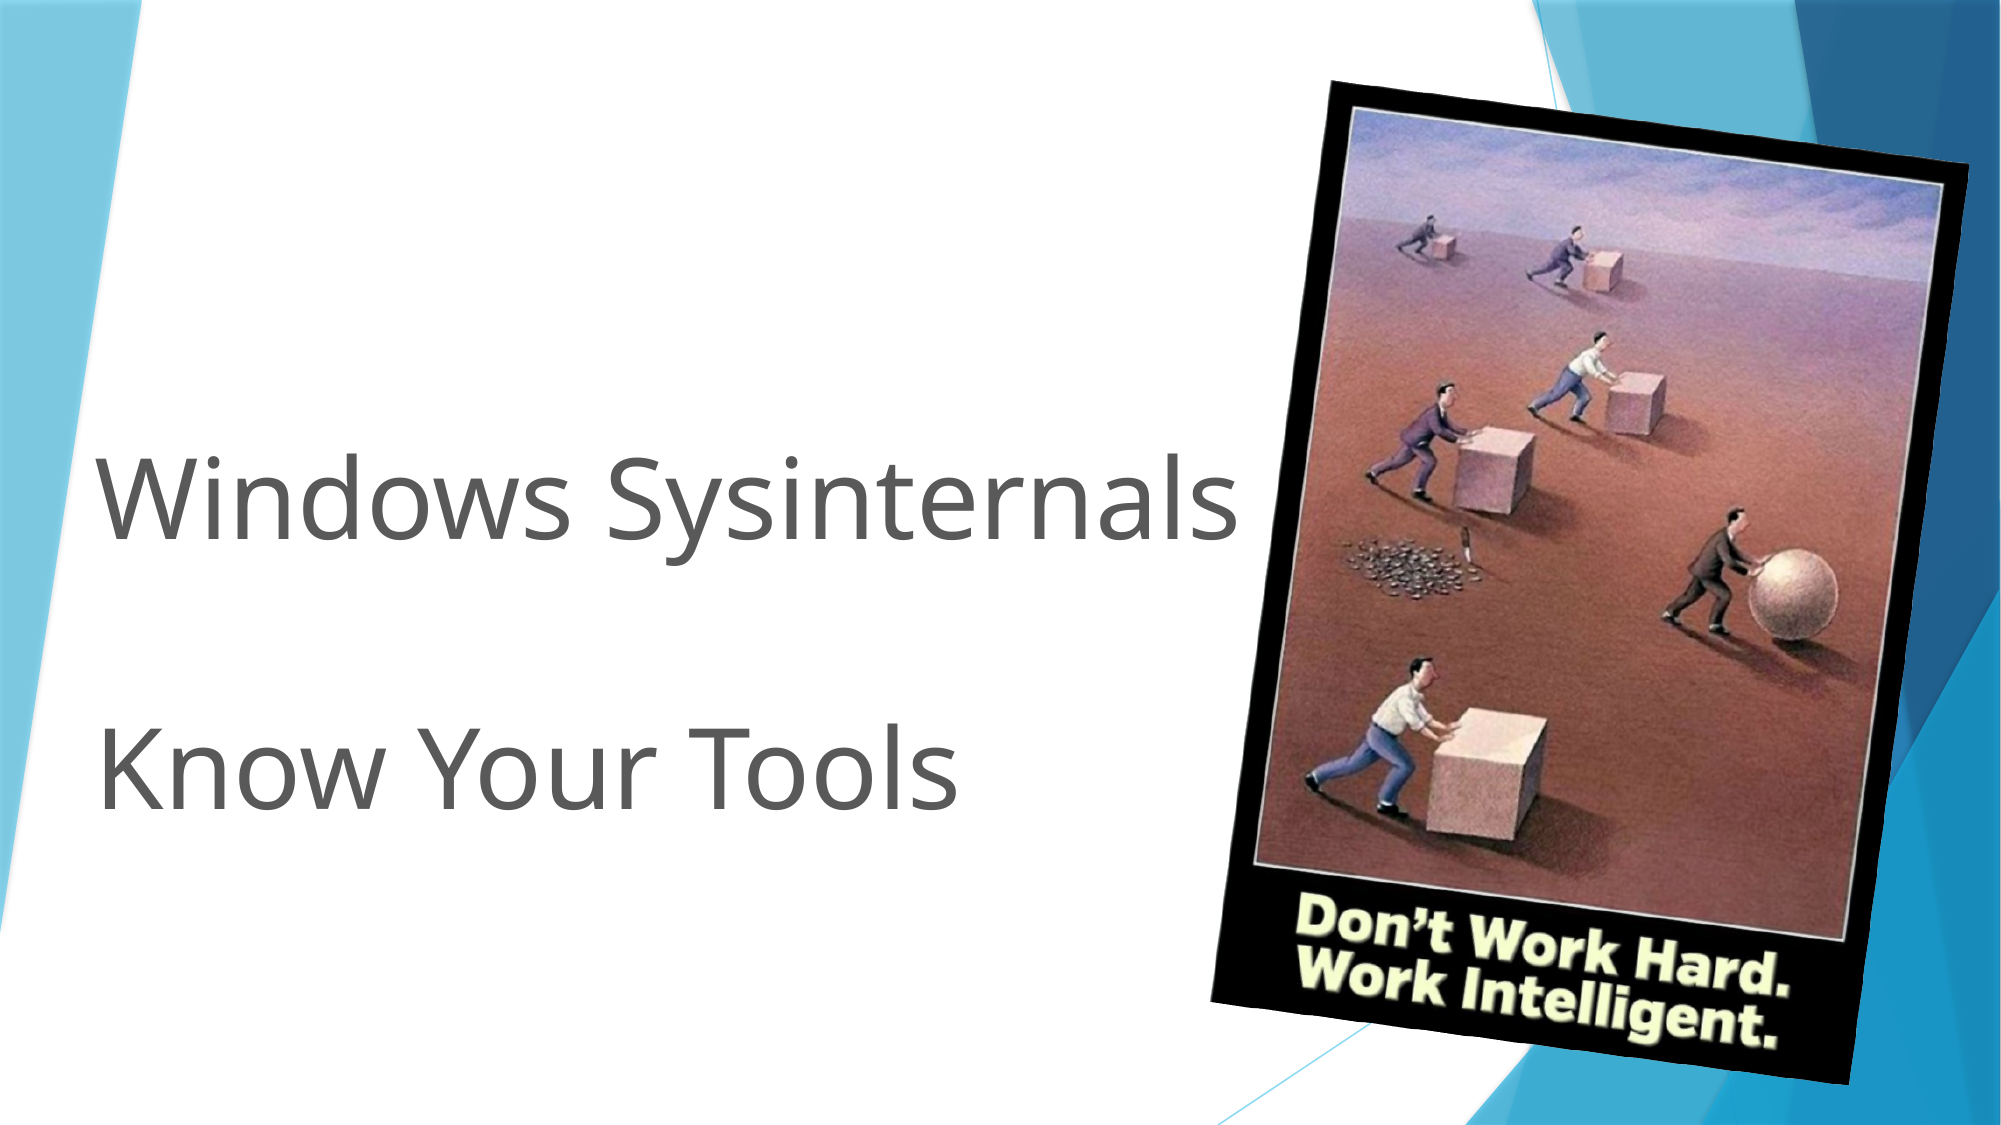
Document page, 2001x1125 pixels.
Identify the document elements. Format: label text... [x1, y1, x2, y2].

title Windows Sysinternals Know Your Tools [79, 365, 1260, 840]
picture [1210, 81, 1969, 1085]
